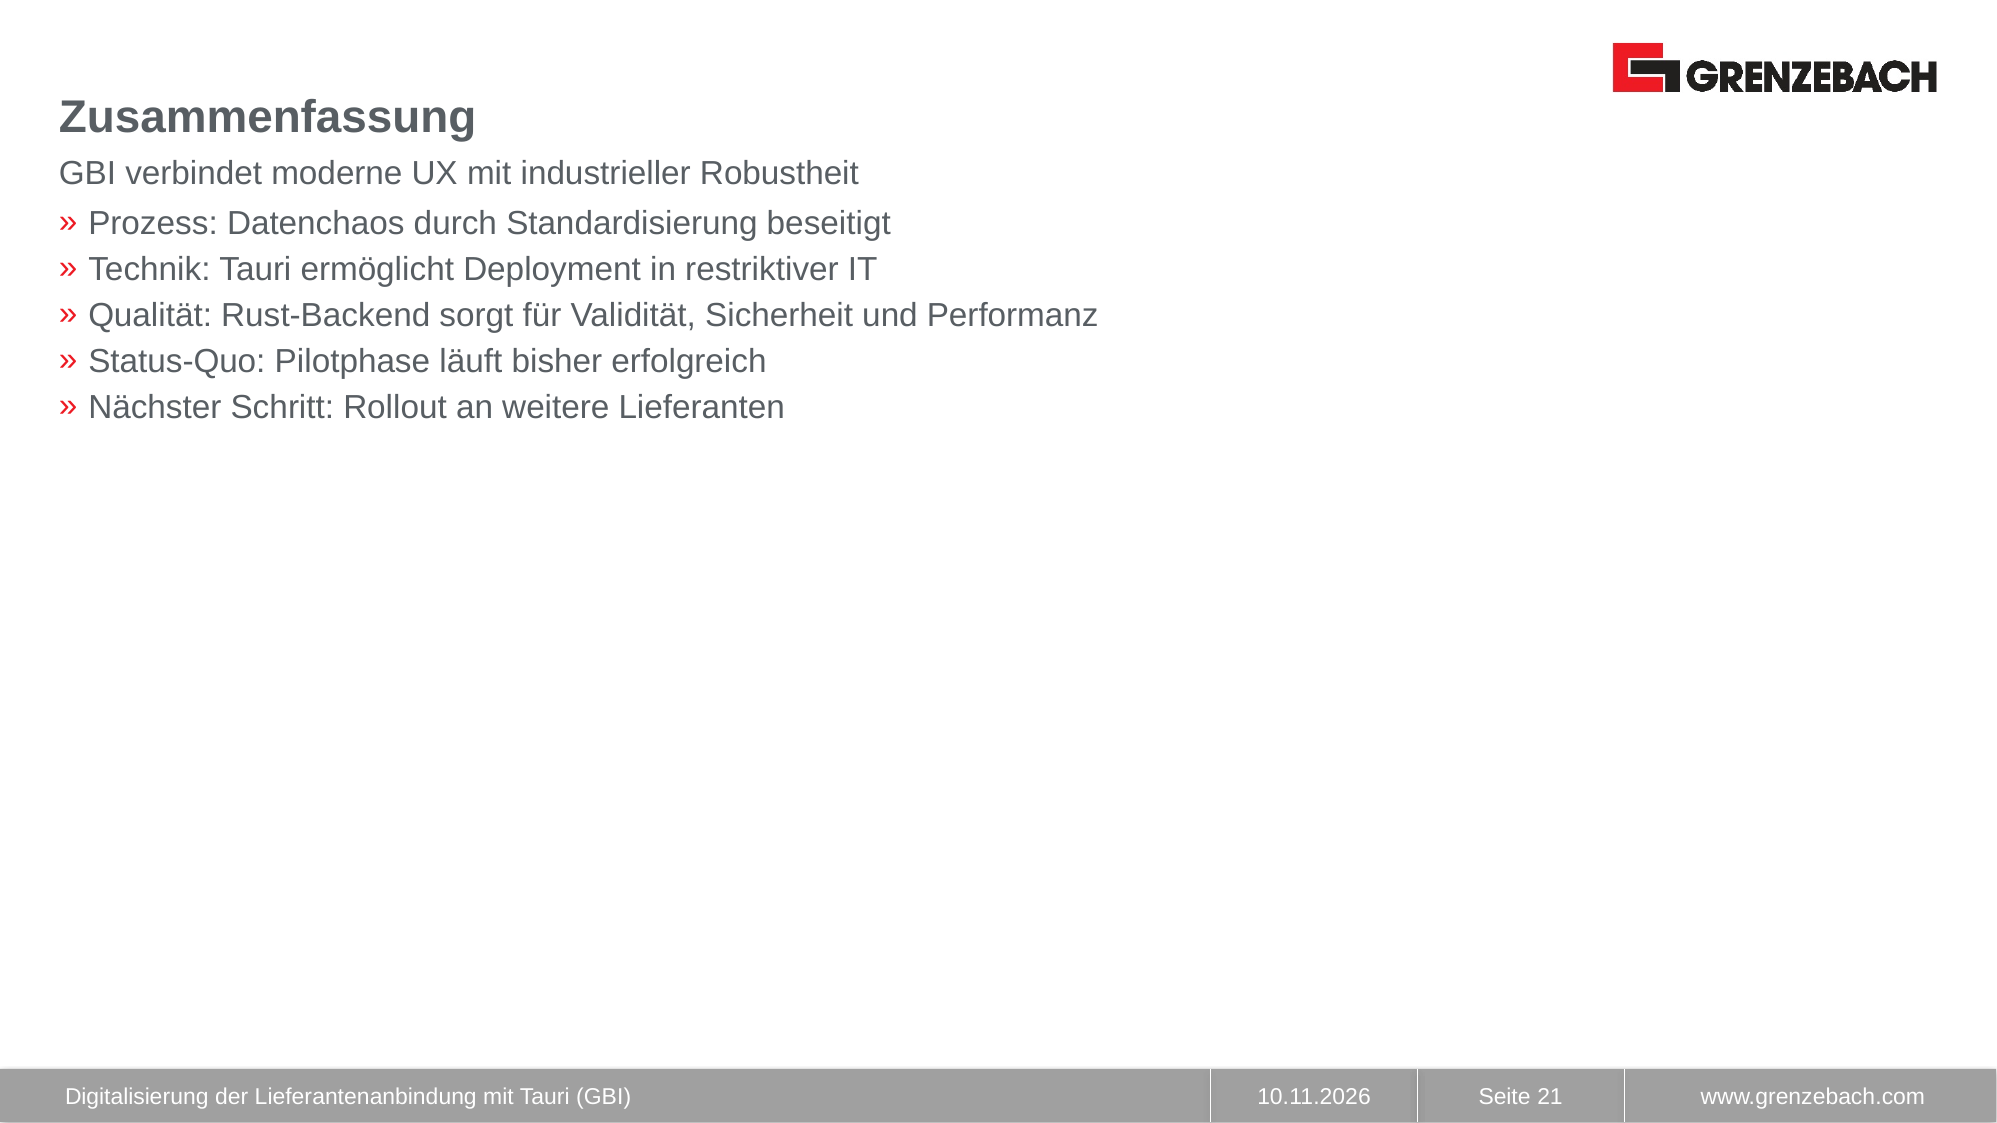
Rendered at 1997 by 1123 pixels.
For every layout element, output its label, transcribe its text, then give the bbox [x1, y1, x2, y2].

title Zusammenfassung [59, 35, 1536, 142]
picture [1612, 41, 1937, 93]
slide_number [1216, 1068, 1412, 1123]
slide_number Seite 21 [1423, 1068, 1619, 1122]
list GBI verbindet moderne UX mit industrieller Robustheit [59, 147, 1938, 195]
footer Digitalisierung der Lieferantenanbindung mit Tauri (GBI) [59, 1068, 1205, 1122]
list Prozess: Datenchaos durch Standardisierung beseitigt Technik: Tauri ermöglicht Deployment in restriktiver IT Qualität: Rust-Backend sorgt für Validität, Sicherheit und Performanz Status-Quo: Pilotphase läuft bisher erfolgreich Nächster Schritt: Rollout an weitere Lieferanten [58, 200, 1938, 1028]
